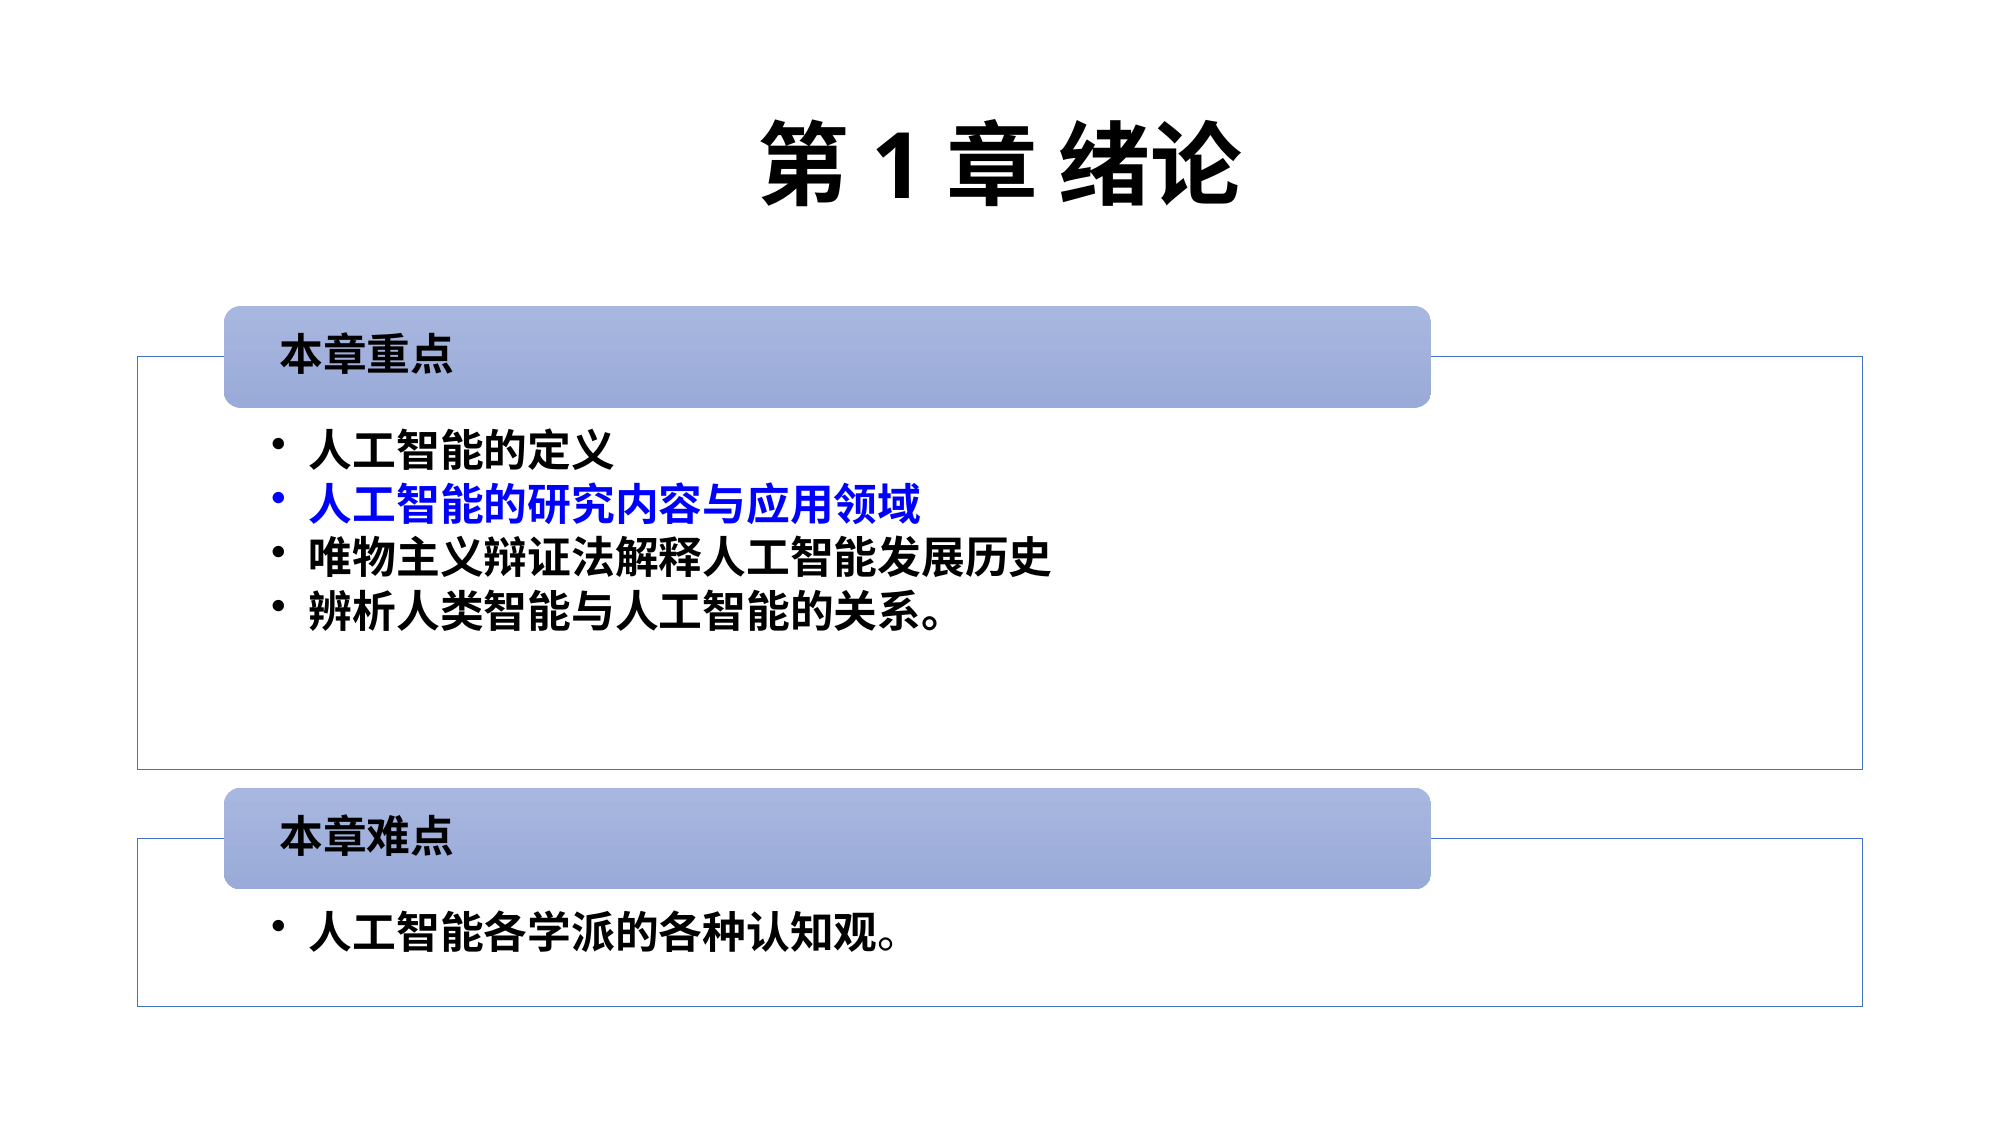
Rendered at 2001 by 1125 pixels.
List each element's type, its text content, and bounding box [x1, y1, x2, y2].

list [137, 299, 1863, 1014]
title 第1章 绪论 [137, 59, 1863, 278]
